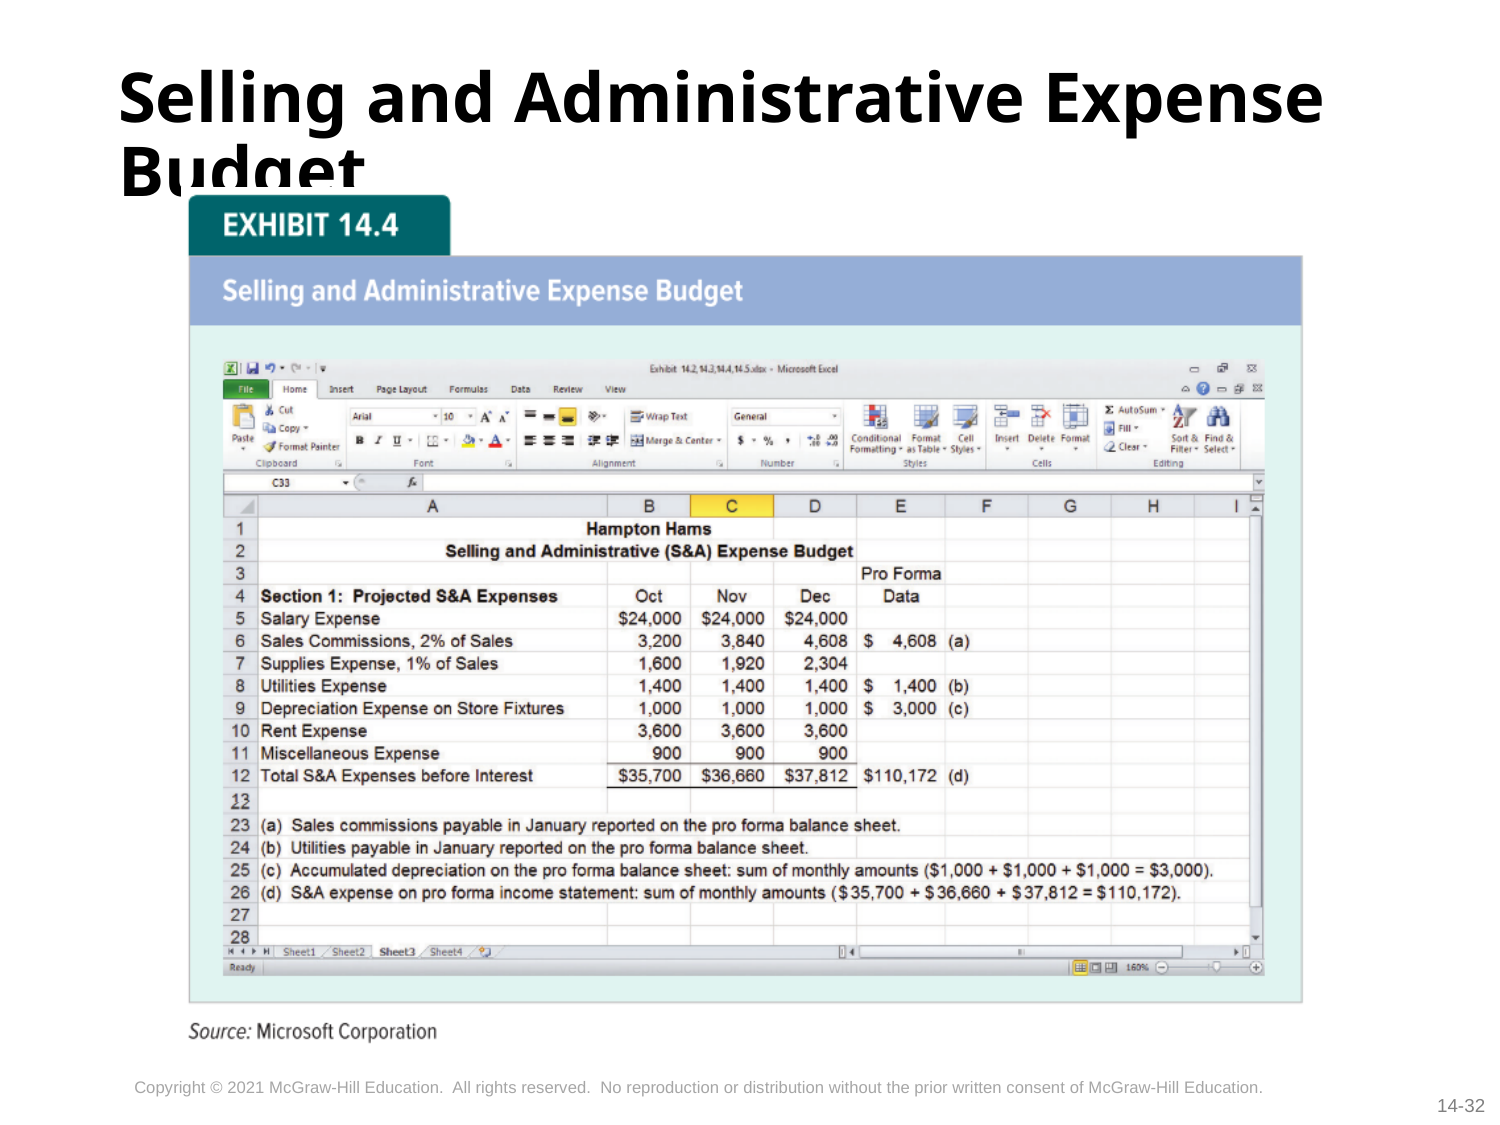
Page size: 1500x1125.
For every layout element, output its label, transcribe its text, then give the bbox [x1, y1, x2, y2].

title Selling and Administrative Expense Budget [103, 24, 1397, 250]
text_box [181, 187, 1319, 1050]
